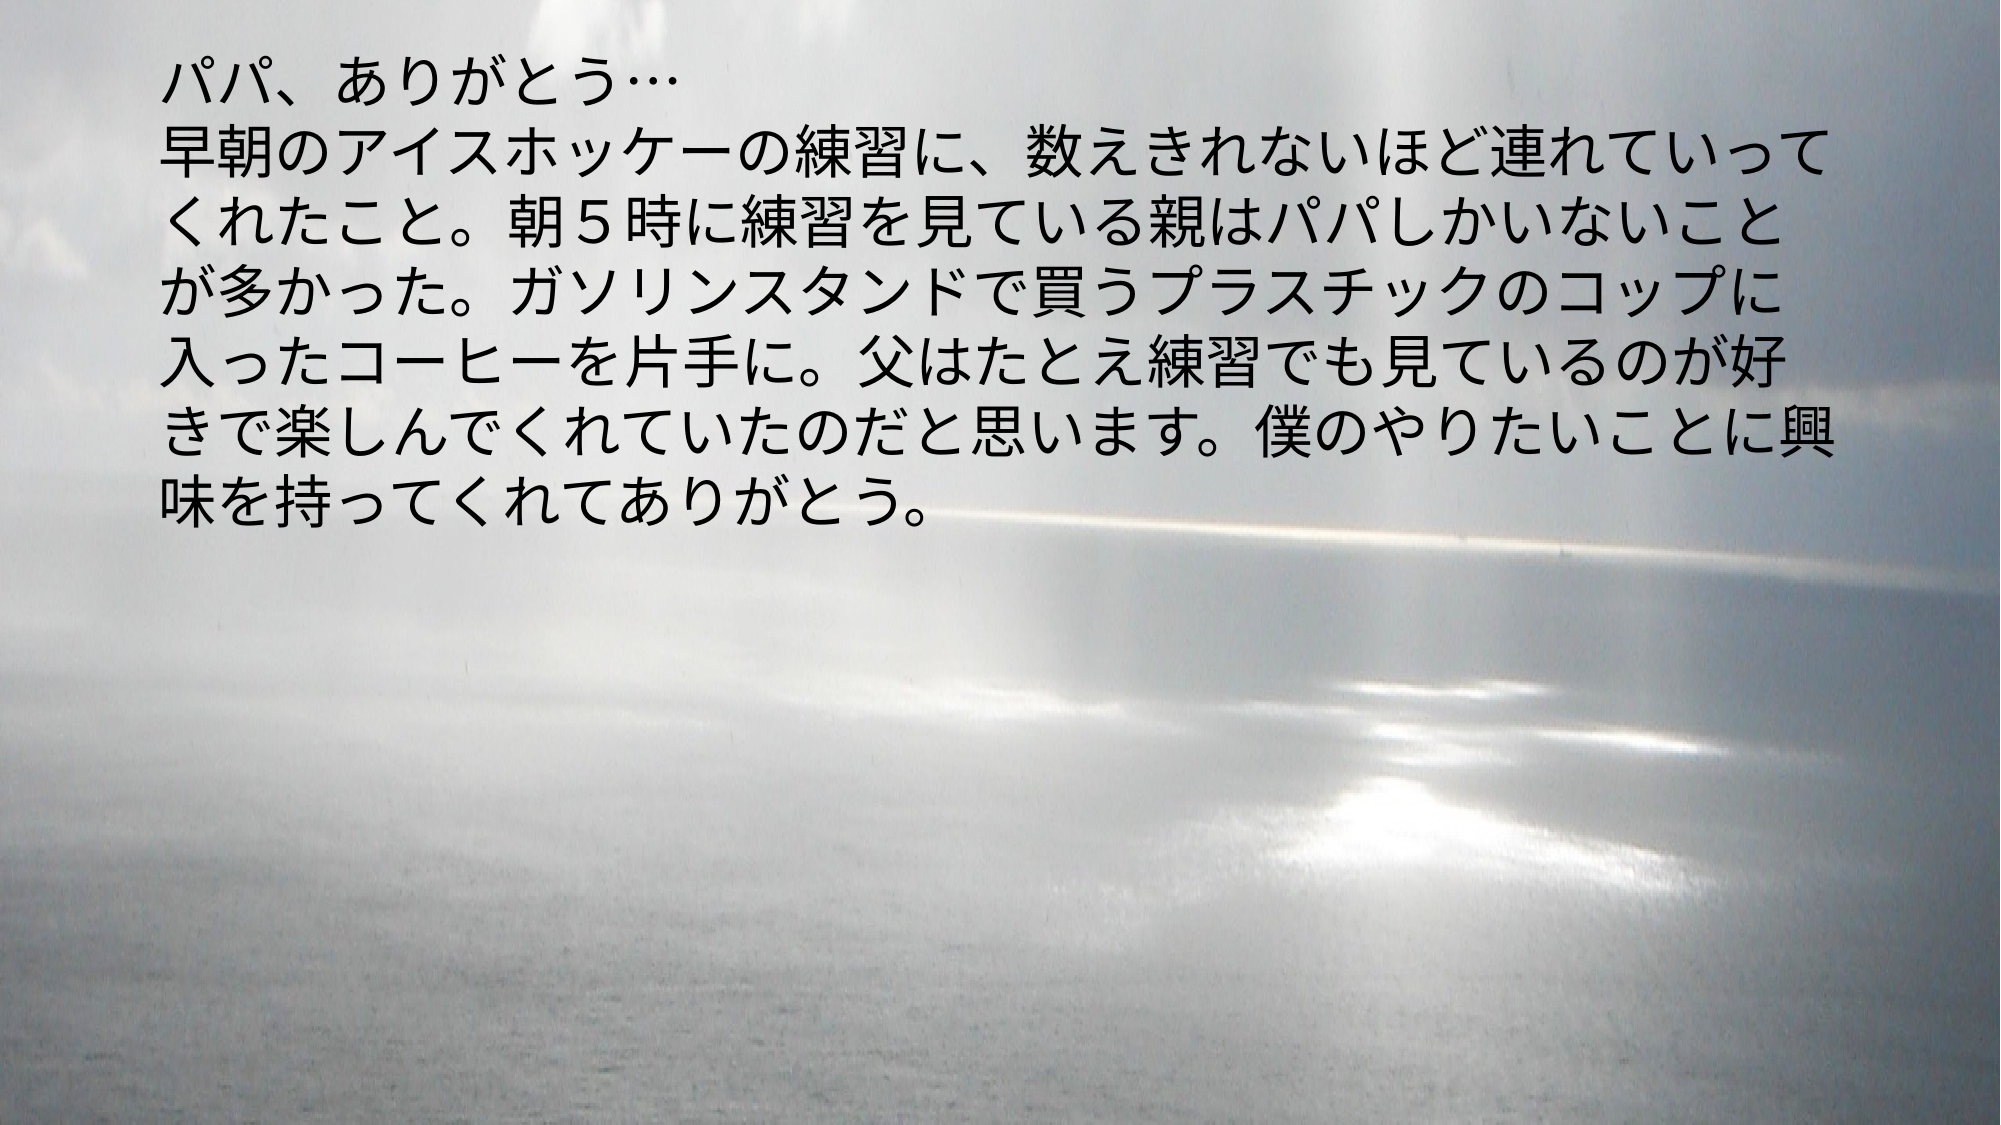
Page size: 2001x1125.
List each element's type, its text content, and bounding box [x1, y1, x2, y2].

picture [0, 0, 2000, 1125]
text_box パパ、ありがとう… 早朝のアイスホッケーの練習に、数えきれないほど連れていってくれたこと。朝５時に練習を見ている親はパパしかいないことが多かった。ガソリンスタンドで買うプラスチックのコップに入ったコーヒーを片手に。父はたとえ練習でも見ているのが好きで楽しんでくれていたのだと思います。僕のやりたいことに興味を持ってくれてありがとう。 [143, 37, 1857, 613]
